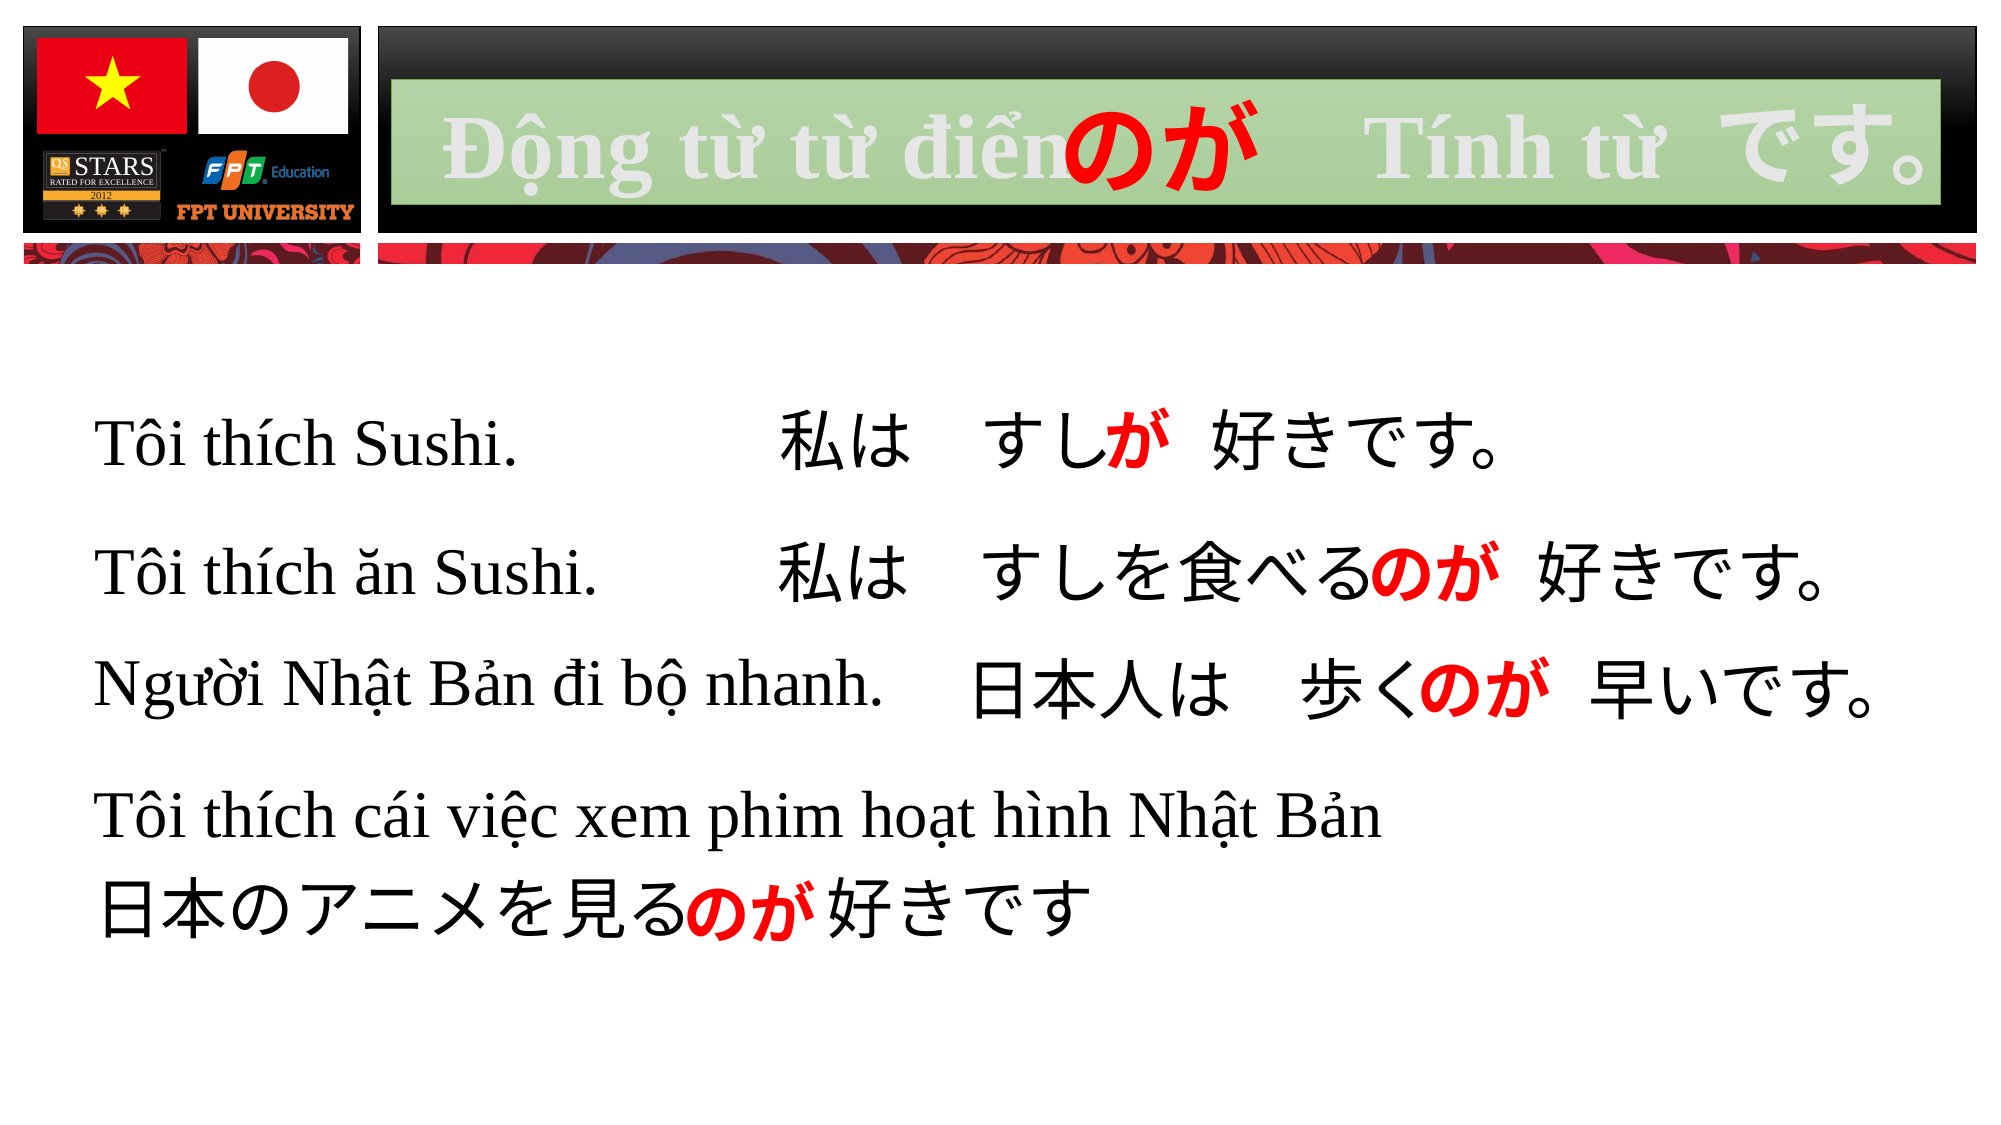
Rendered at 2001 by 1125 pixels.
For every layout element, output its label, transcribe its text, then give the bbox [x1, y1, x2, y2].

text_box Tôi thích ăn Sushi. [42, 508, 625, 615]
text_box が [1090, 391, 1208, 487]
text_box 日本人は 歩く 早いです。 [1591, 640, 1950, 736]
text_box Người Nhật Bản đi bộ nhanh. [79, 631, 1079, 726]
text_box Tôi thích Sushi. [79, 391, 564, 487]
picture [37, 38, 187, 134]
picture [36, 136, 361, 233]
picture [23, 243, 361, 264]
text_box Tôi thích cái việc xem phim hoạt hình Nhật Bản [79, 763, 1451, 859]
text_box [23, 26, 361, 233]
text_box [378, 26, 1977, 233]
text_box のが [668, 864, 857, 960]
text_box 私は すしを食べる 好きです。 [762, 523, 1999, 619]
text_box のが [1353, 524, 1542, 620]
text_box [391, 79, 1941, 216]
text_box 日本のアニメを見る 好きです [79, 859, 1227, 955]
picture [198, 38, 349, 134]
text_box のが [1402, 640, 1591, 736]
text_box 日本人は 歩く 早いです。 [950, 640, 1402, 736]
picture [378, 243, 1977, 264]
text_box 私は すし 好きです。 [1208, 391, 1765, 487]
text_box 私は すし 好きです。 [765, 391, 1090, 487]
